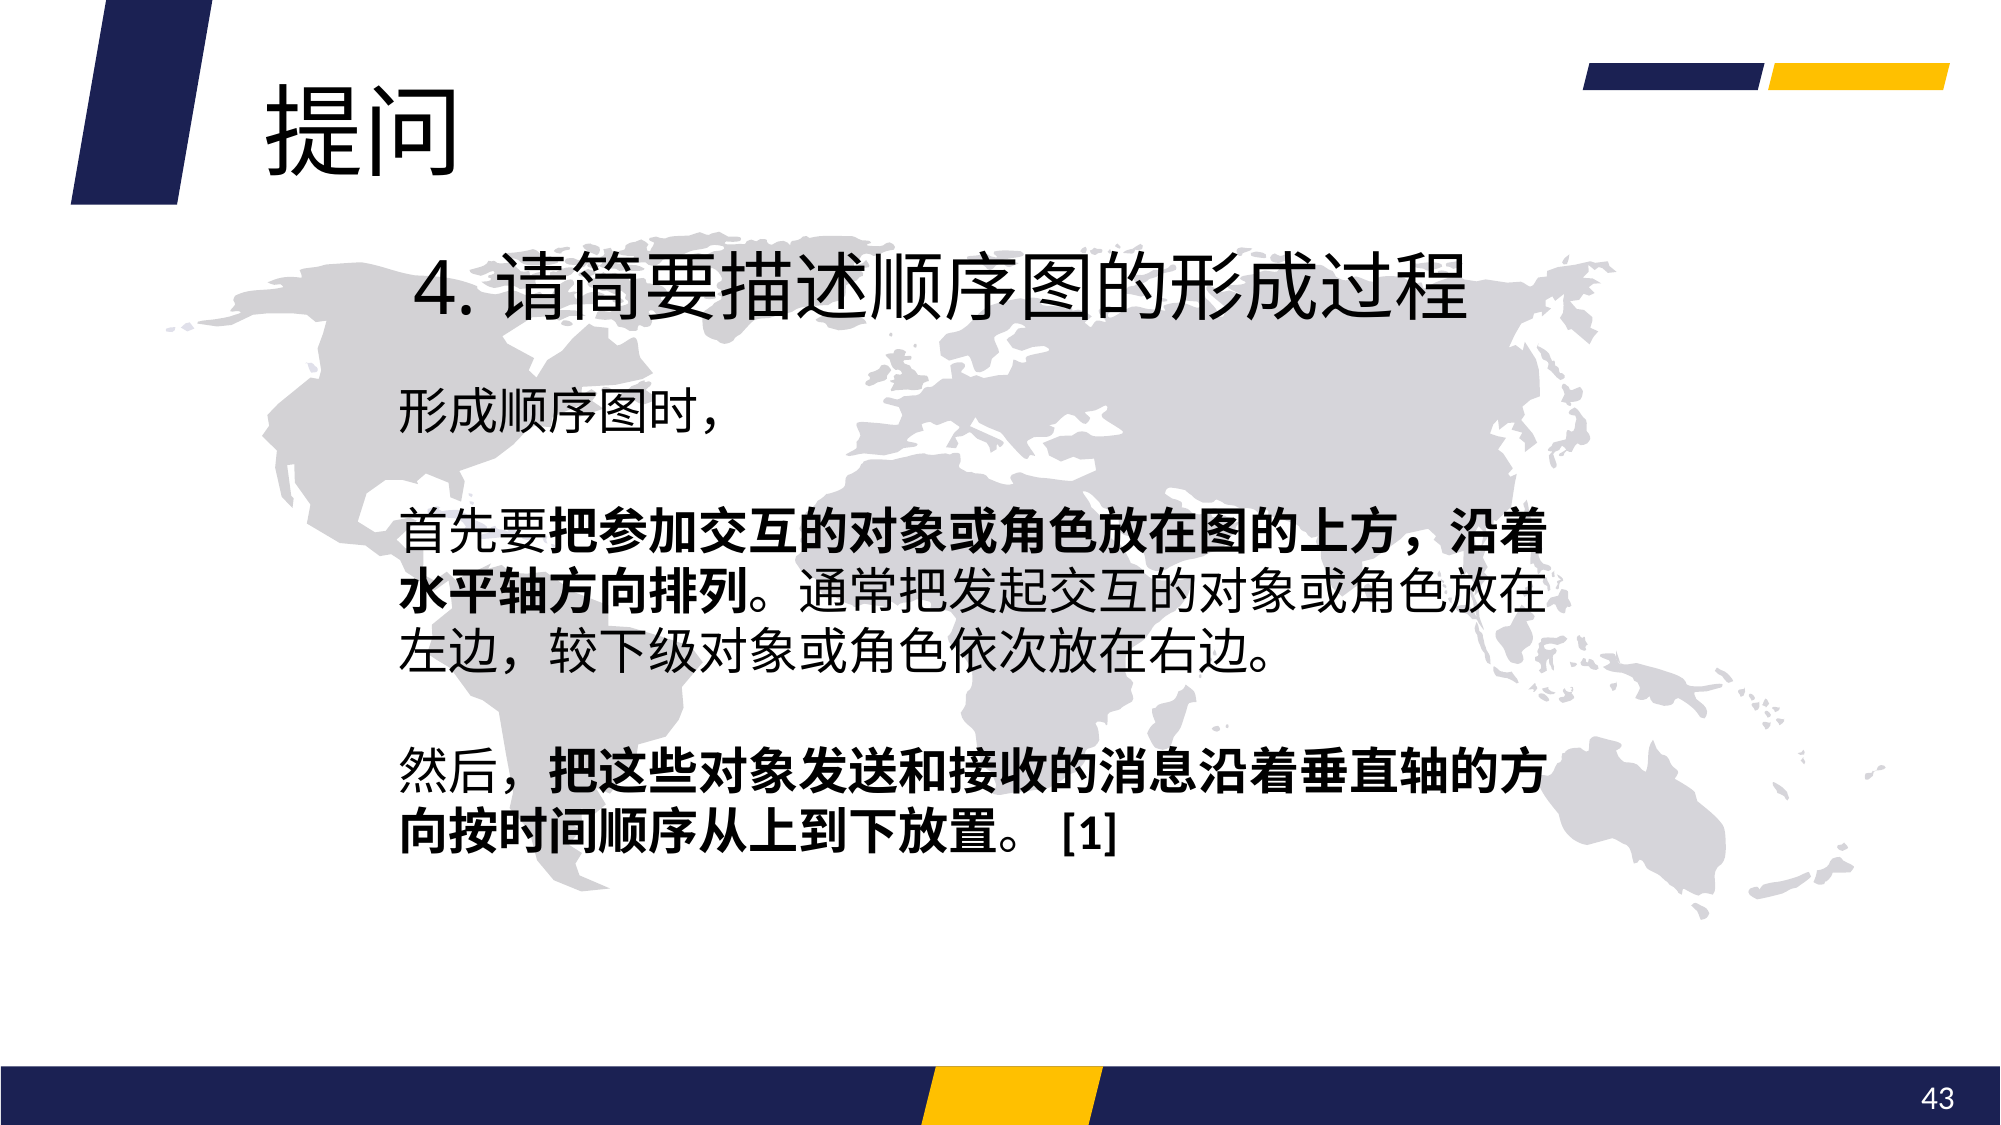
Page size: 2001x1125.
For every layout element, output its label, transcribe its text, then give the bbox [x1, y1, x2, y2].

text_box [919, 1064, 1106, 1125]
text_box 提问 [244, 58, 2000, 199]
text_box [1091, 1064, 2000, 1125]
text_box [164, 231, 1886, 921]
text_box [68, 0, 215, 207]
text_box [0, 1064, 935, 1125]
slide_number 43 [1503, 1065, 1970, 1125]
